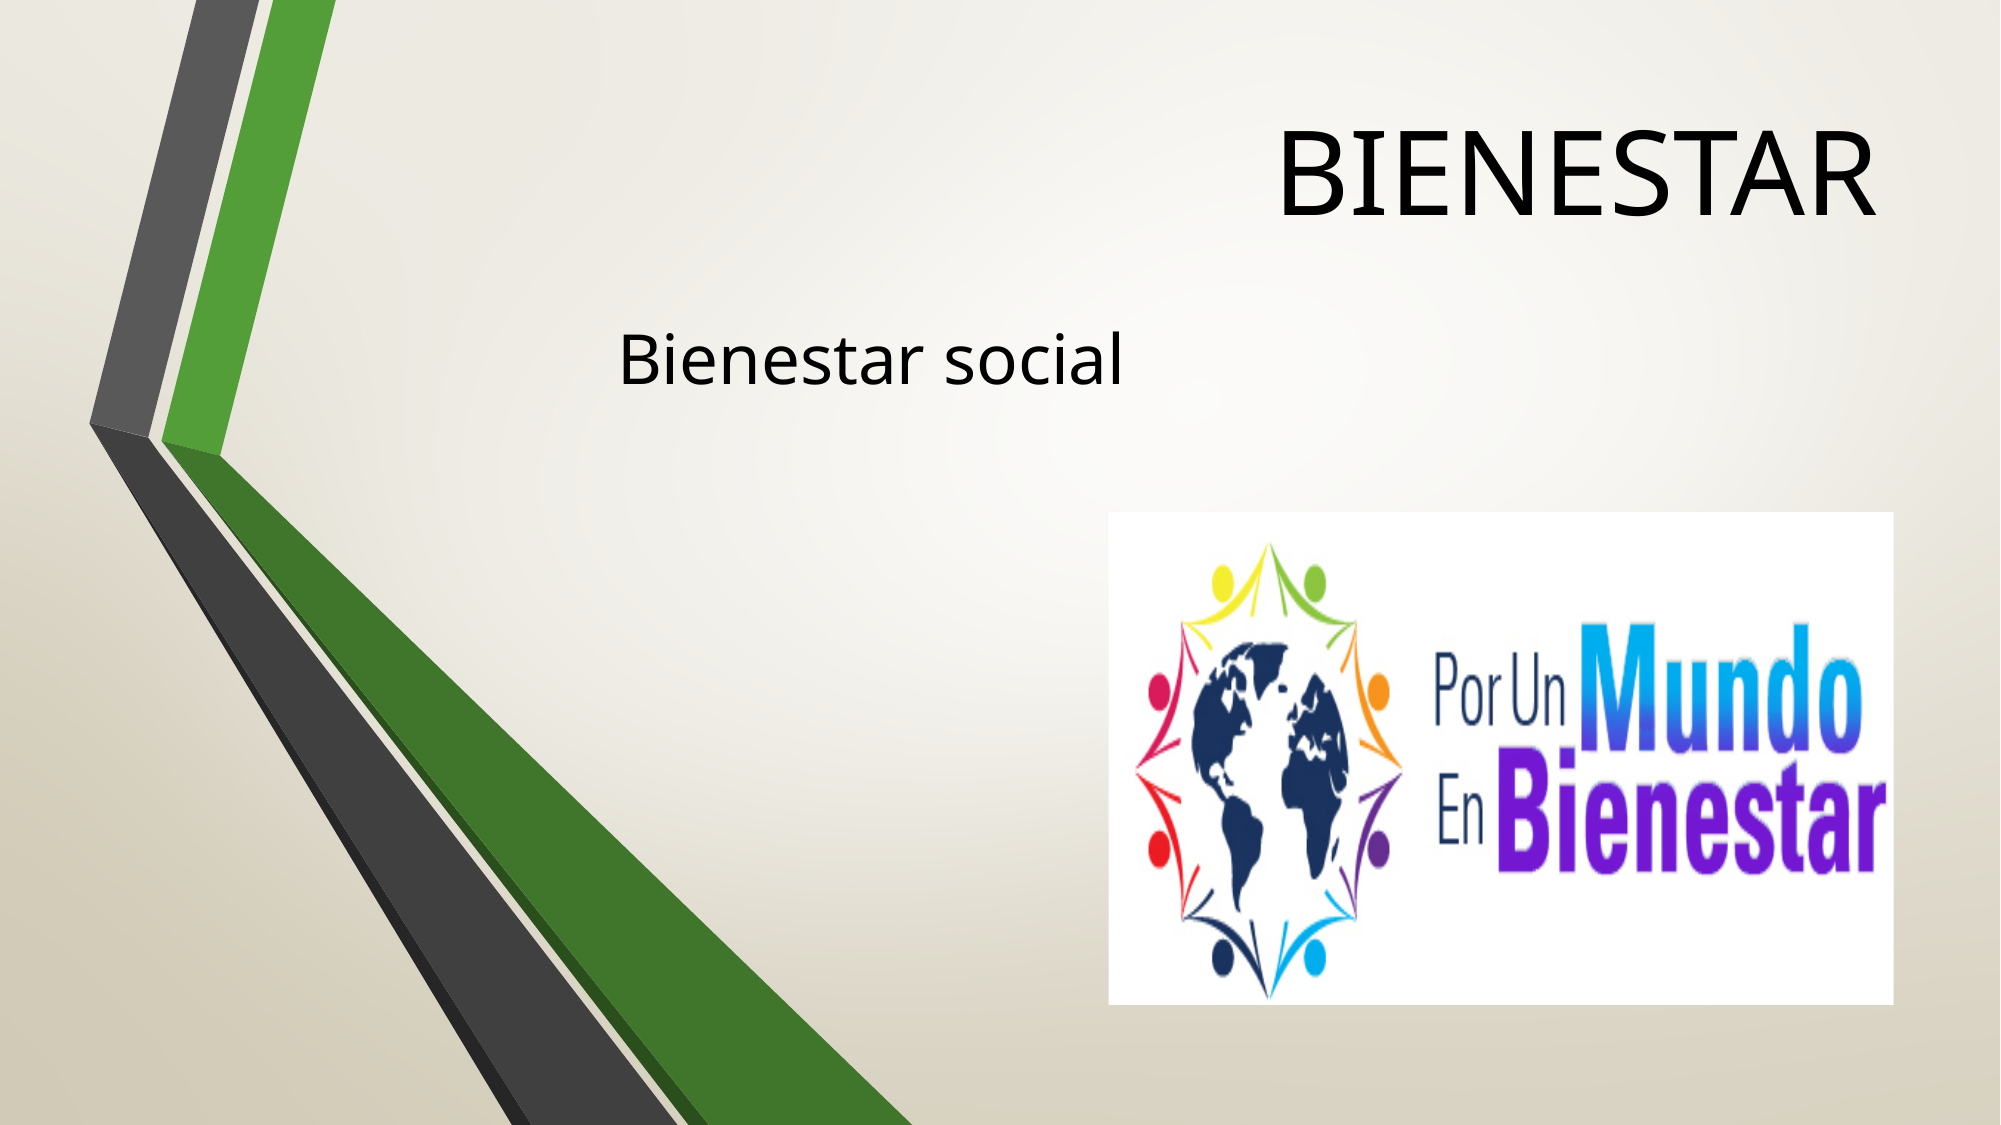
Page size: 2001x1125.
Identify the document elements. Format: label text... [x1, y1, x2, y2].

title BIENESTAR [1195, 89, 1894, 247]
picture [1108, 496, 1894, 1005]
text_box Bienestar social [562, 252, 1159, 407]
